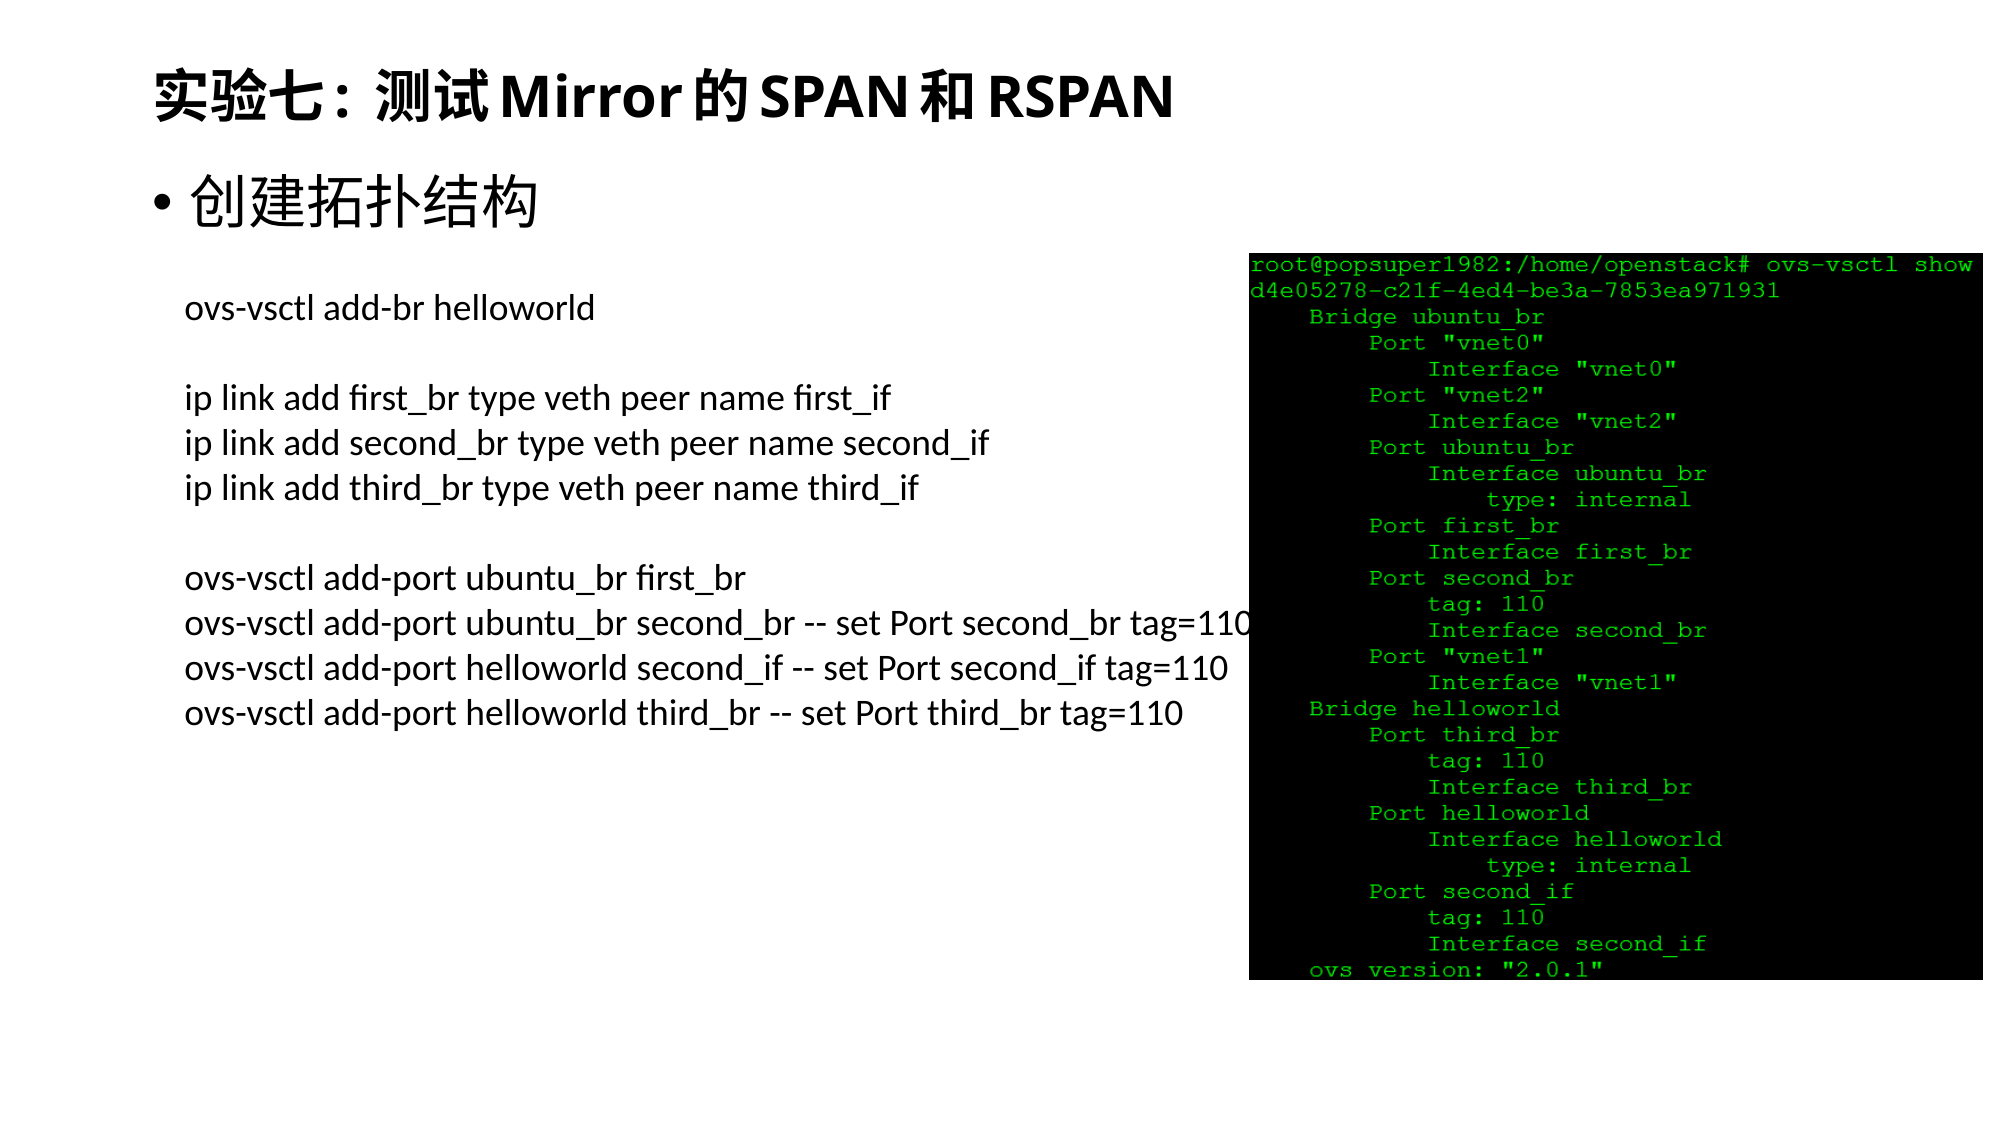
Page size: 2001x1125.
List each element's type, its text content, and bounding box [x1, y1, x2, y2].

text_box ovs-vsctl add-br helloworld ip link add first_br type veth peer name first_if ip link add second_br type veth peer name second_if ip link add third_br type veth peer name third_if ovs-vsctl add-port ubuntu_br first_br ovs-vsctl add-port ubuntu_br second_br -- set Port second_br tag=110 ovs-vsctl add-port helloworld second_if -- set Port second_if tag=110 ovs-vsctl add-port helloworld third_br -- set Port third_br tag=110 [169, 275, 1249, 740]
picture [1249, 253, 1983, 980]
list 创建拓扑结构 [137, 165, 1863, 1014]
title 实验七: 测试Mirror的SPAN和RSPAN [137, 59, 1863, 138]
